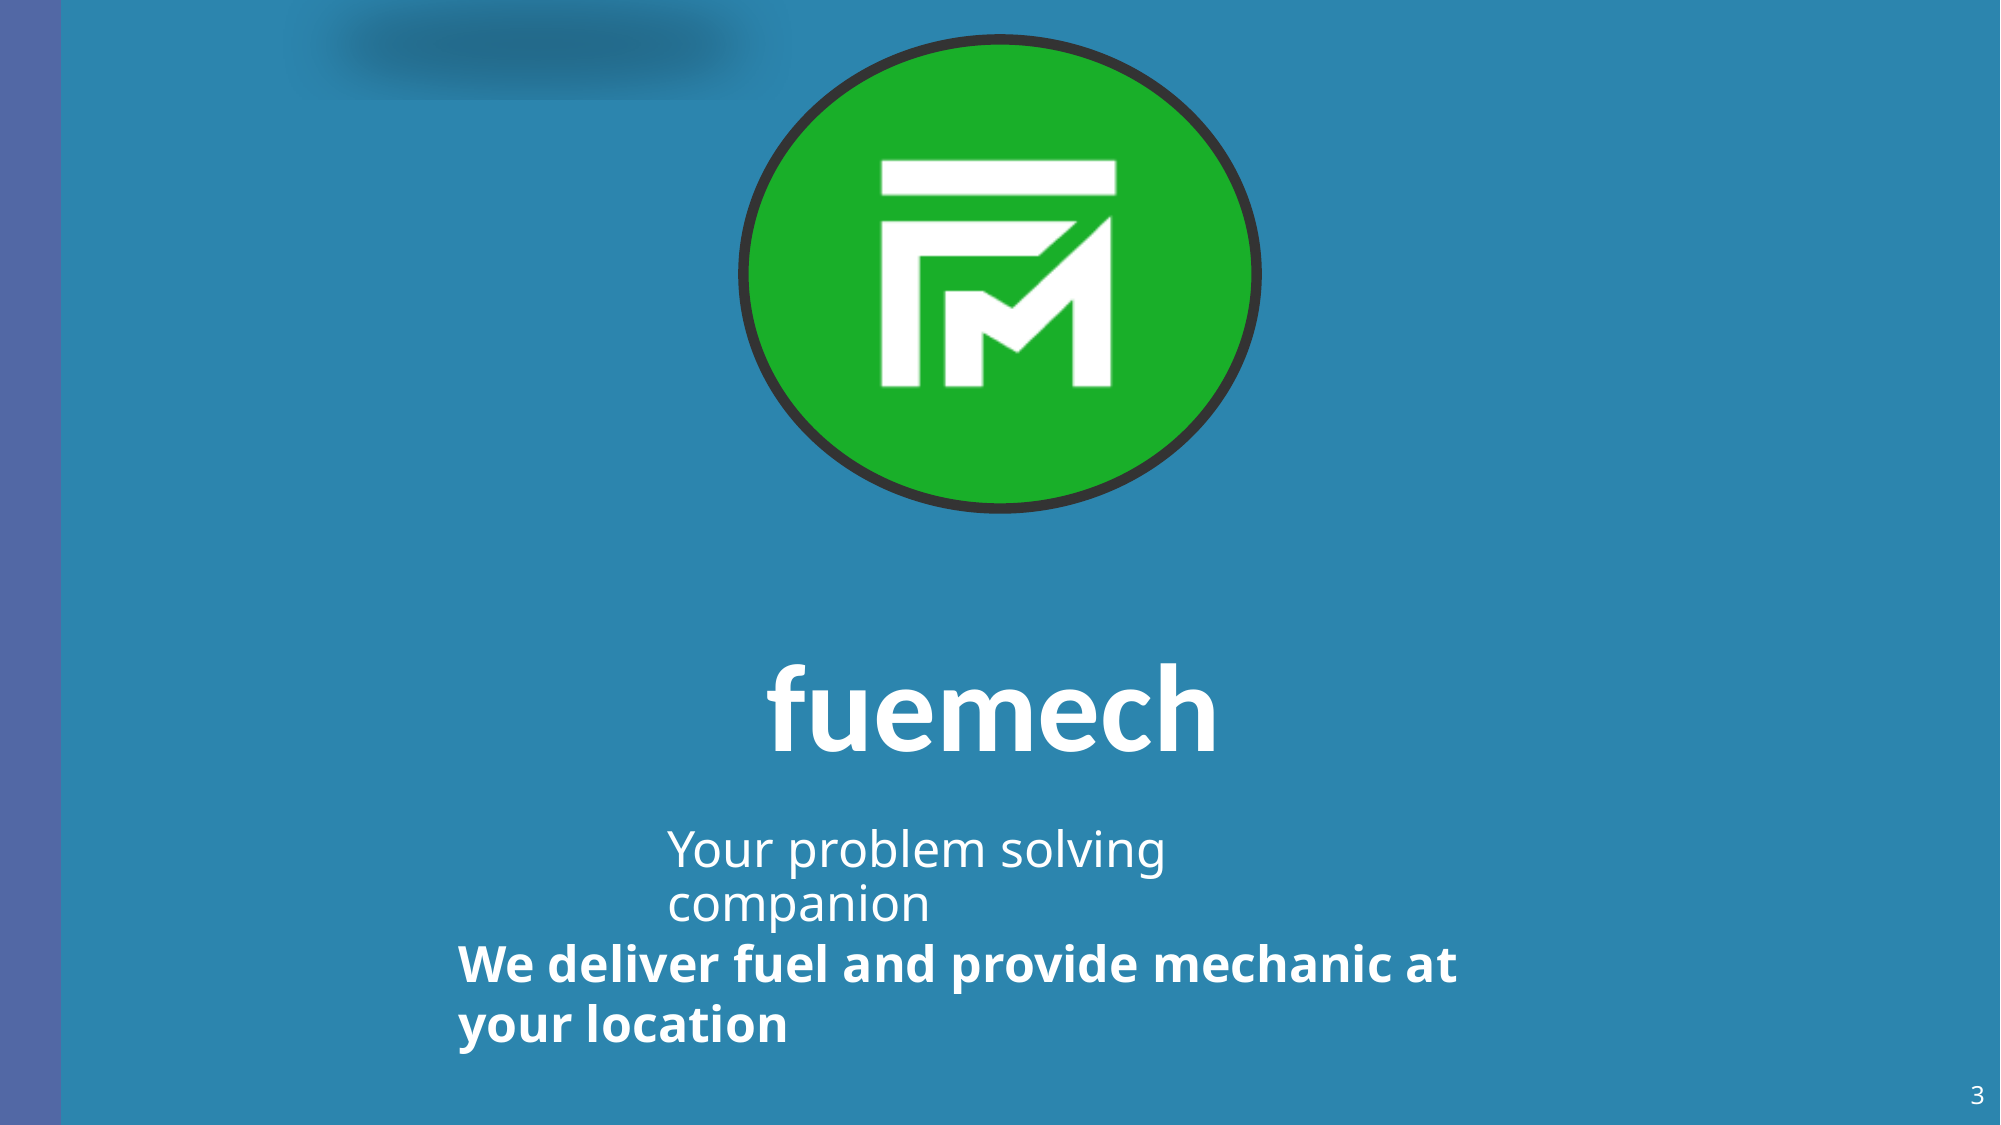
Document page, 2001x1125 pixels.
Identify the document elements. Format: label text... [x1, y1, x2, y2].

slide_number 3 [1938, 1079, 2000, 1114]
picture [743, 39, 1257, 509]
subtitle Your problem solving companion [652, 816, 1348, 896]
title fuemech [751, 630, 1249, 787]
text_box We deliver fuel and provide mechanic at your location [443, 925, 1557, 1061]
